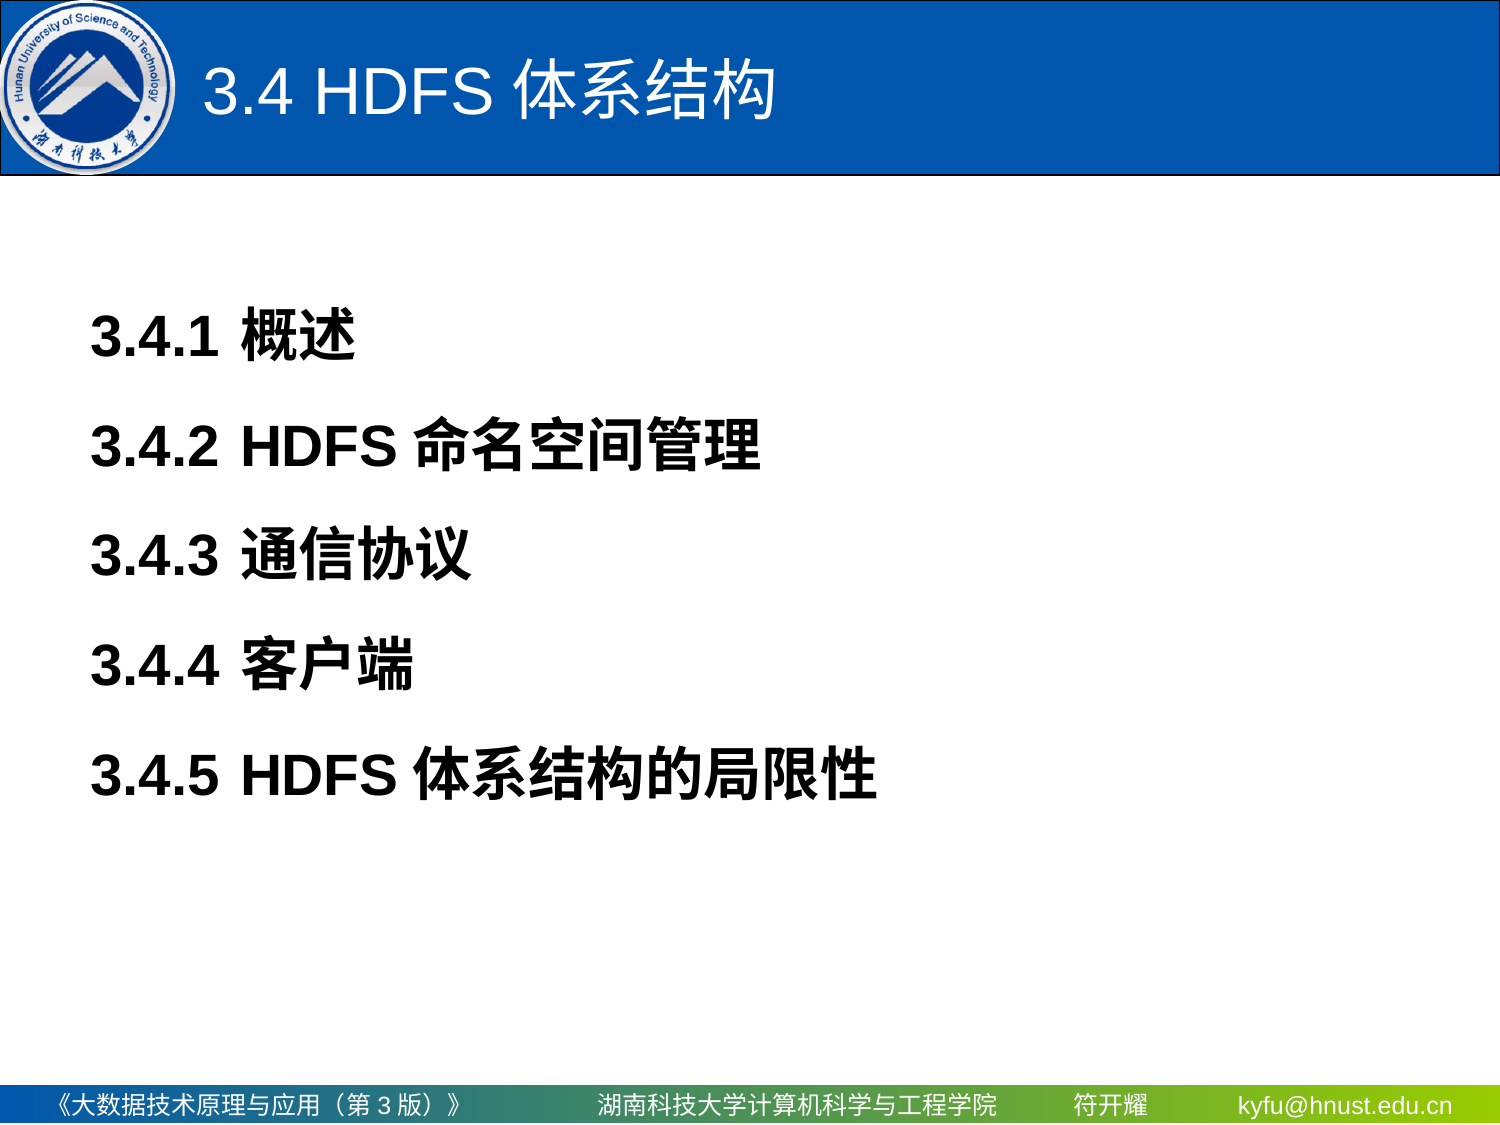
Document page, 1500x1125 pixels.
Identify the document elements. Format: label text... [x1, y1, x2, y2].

title 3.4 HDFS体系结构 [187, 12, 1500, 163]
picture [0, 0, 176, 175]
list 3.4.1 概述 3.4.2 HDFS命名空间管理 3.4.3 通信协议 3.4.4 客户端 3.4.5 HDFS体系结构的局限性 [74, 262, 1426, 1006]
